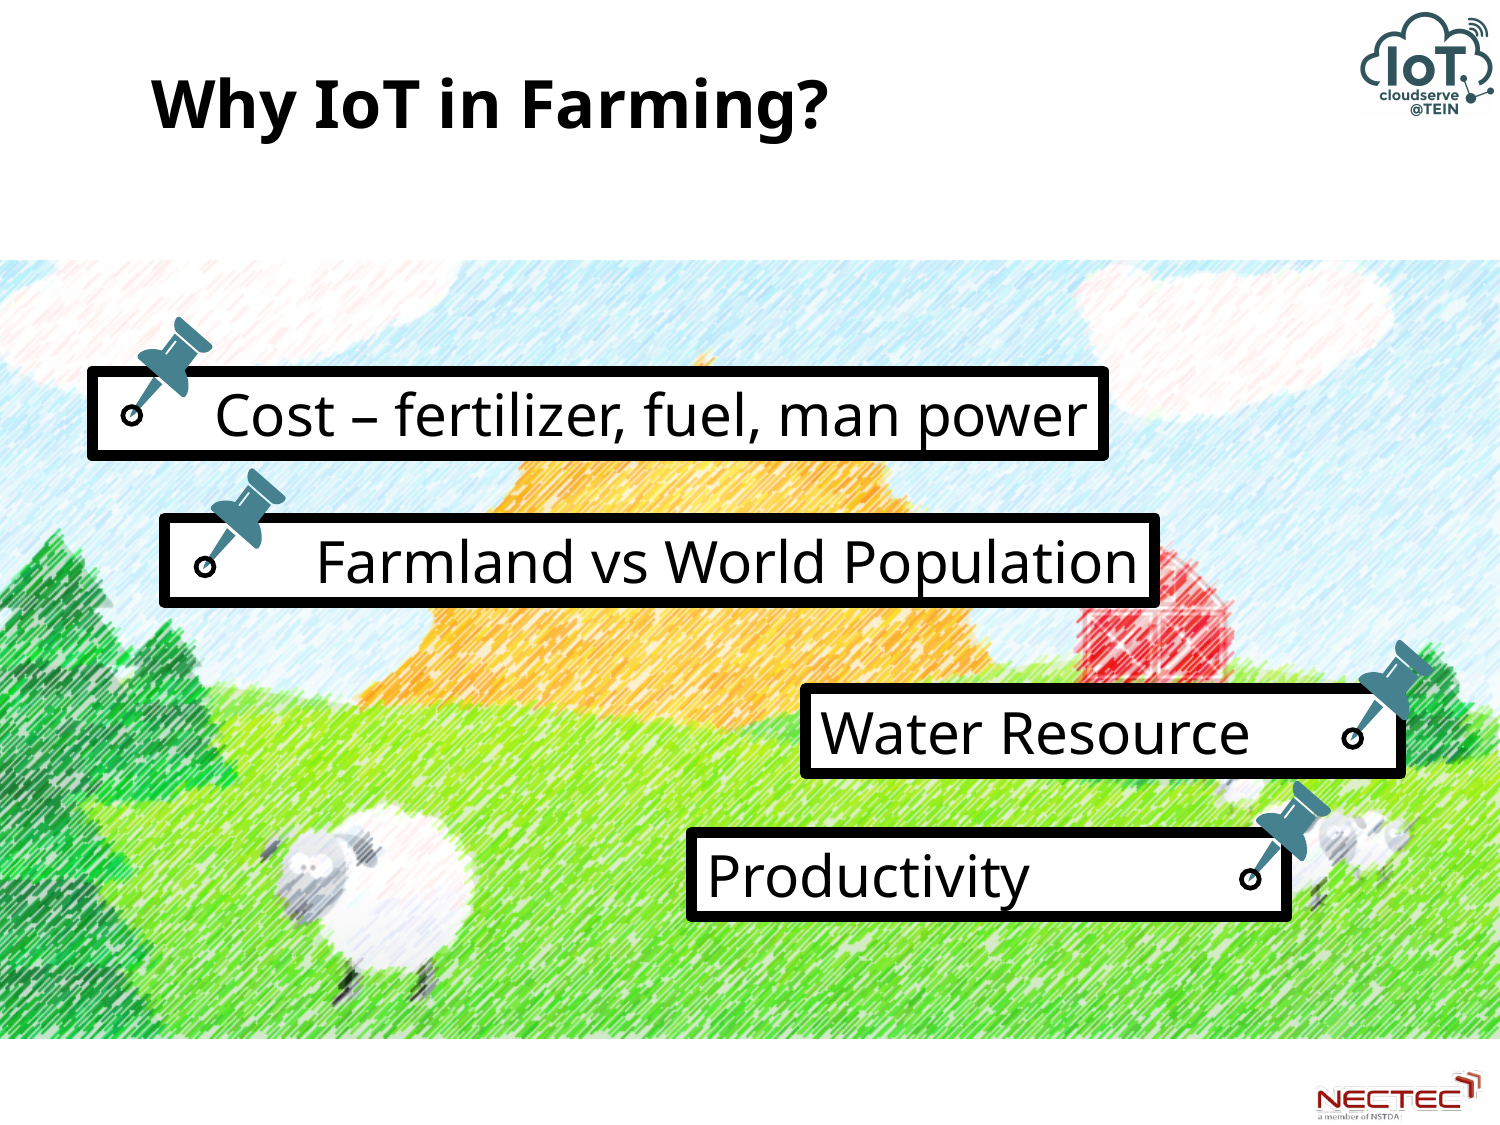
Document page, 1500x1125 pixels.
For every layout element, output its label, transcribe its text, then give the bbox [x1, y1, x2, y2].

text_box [1343, 641, 1435, 748]
picture [0, 260, 1500, 1040]
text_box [122, 318, 214, 425]
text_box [196, 469, 288, 576]
picture [1315, 1069, 1483, 1122]
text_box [1241, 781, 1333, 889]
title Why IoT in Farming? [136, 27, 1441, 188]
picture [1357, 12, 1494, 118]
